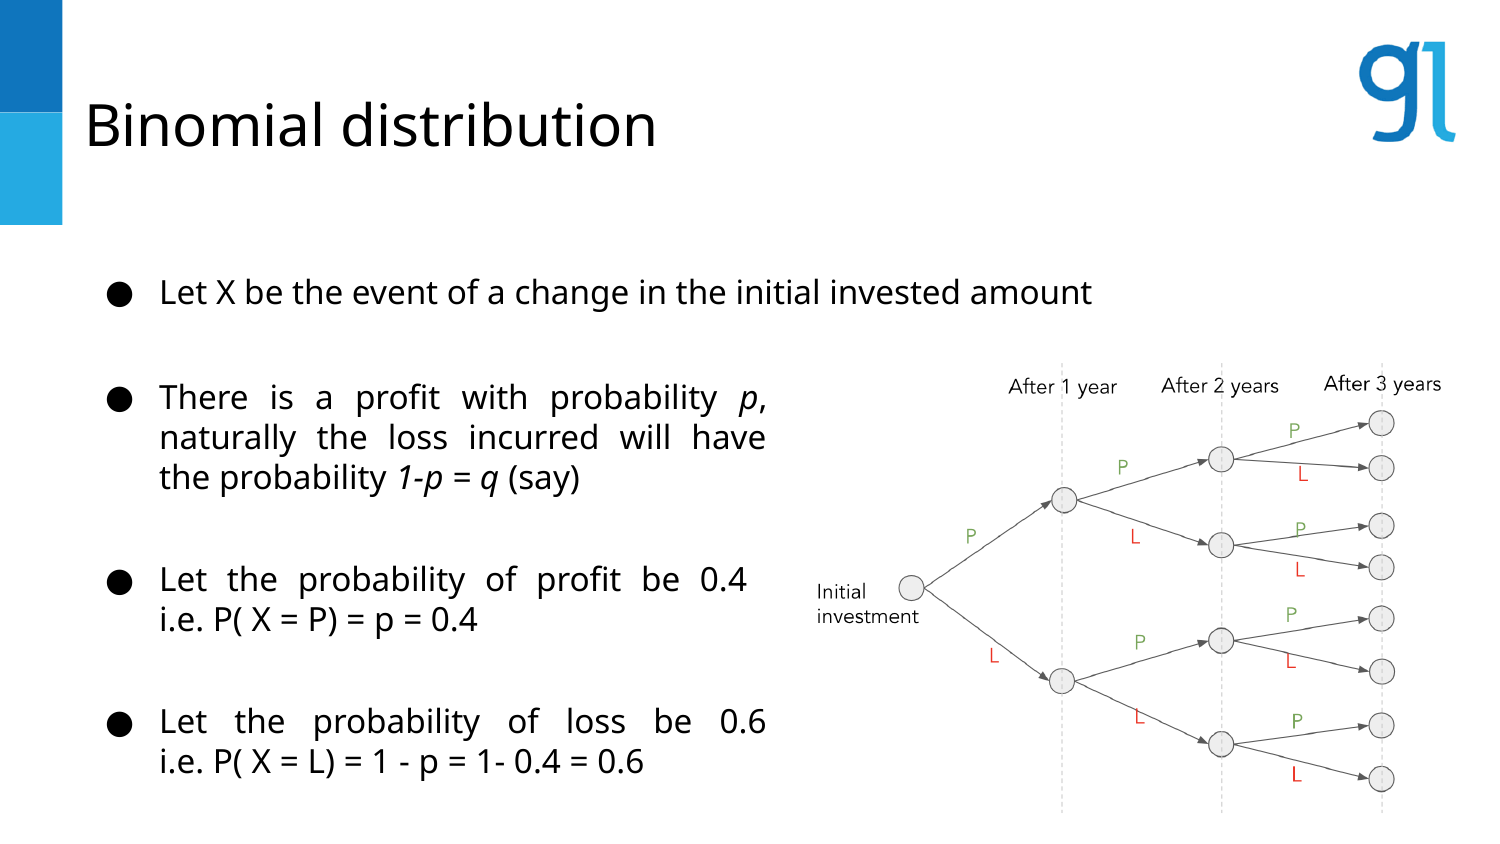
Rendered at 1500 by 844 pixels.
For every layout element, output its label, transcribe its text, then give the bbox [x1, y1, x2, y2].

text_box Let X be the event of a change in the initial invested amount [69, 256, 1448, 340]
picture [811, 339, 1448, 826]
title Binomial distribution [69, 72, 1175, 167]
text_box There is a profit with probability p, naturally the loss incurred will have the probability 1-p = q (say) Let the probability of profit be 0.4 i.e. P( X = P) = p = 0.4 Let the probability of loss be 0.6 i.e. P( X = L) = 1 - p = 1- 0.4 = 0.6 [69, 361, 783, 786]
picture [1331, 17, 1482, 167]
